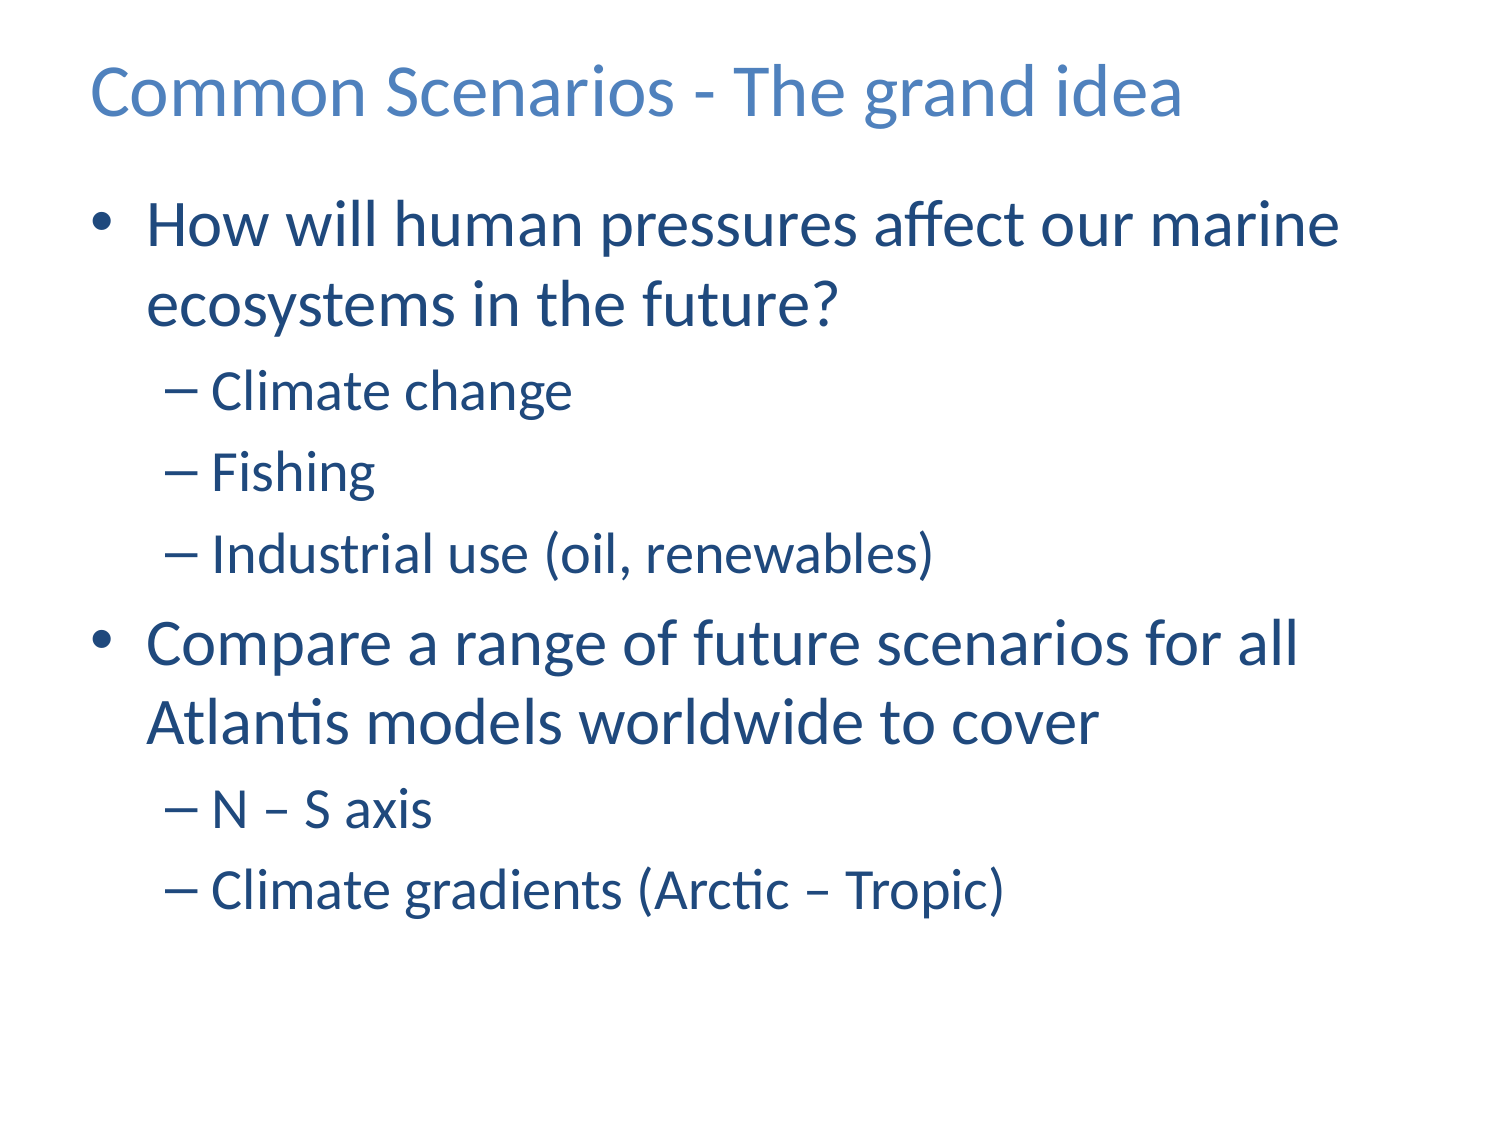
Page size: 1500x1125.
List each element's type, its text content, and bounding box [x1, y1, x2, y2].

list How will human pressures affect our marine ecosystems in the future? Climate change Fishing Industrial use (oil, renewables) Compare a range of future scenarios for all Atlantis models worldwide to cover N – S axis Climate gradients (Arctic – Tropic) [75, 172, 1425, 1090]
title Common Scenarios - The grand idea [75, 30, 1425, 144]
